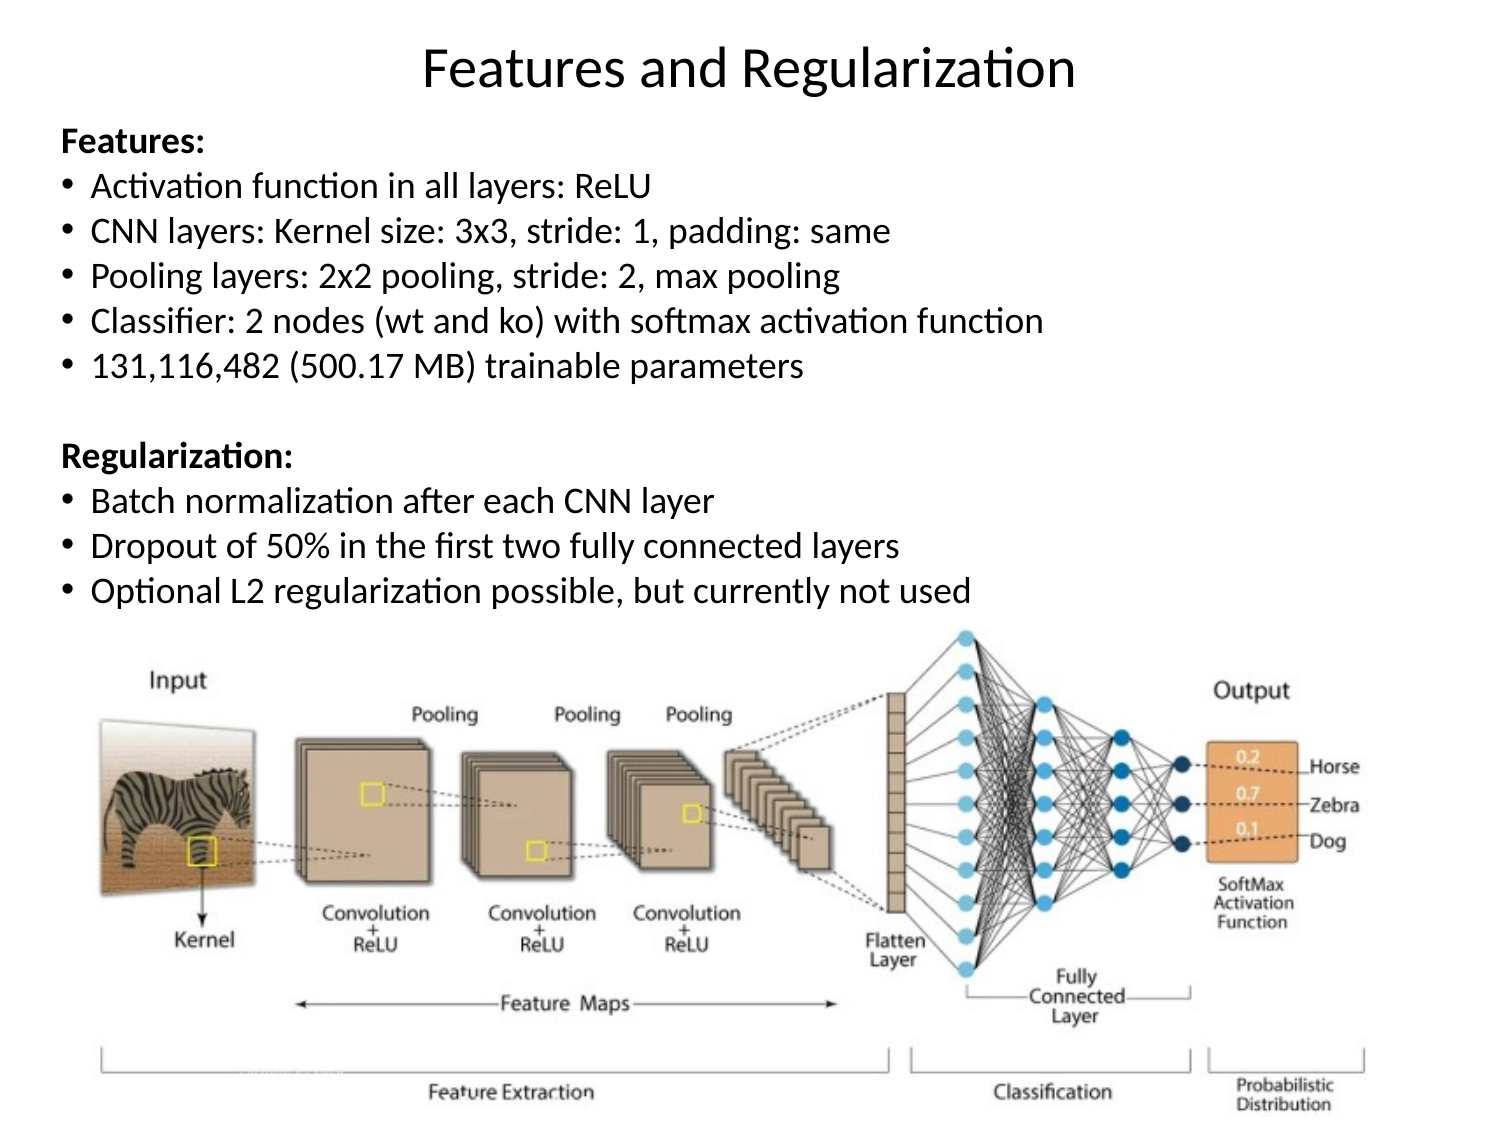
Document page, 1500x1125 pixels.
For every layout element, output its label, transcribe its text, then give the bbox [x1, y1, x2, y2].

picture [90, 623, 1372, 1117]
text_box Features and Regularization [19, 21, 1481, 107]
text_box Features: Activation function in all layers: ReLU CNN layers: Kernel size: 3x3, stride: 1, padding: same Pooling layers: 2x2 pooling, stride: 2, max pooling Classifier: 2 nodes (wt and ko) with softmax activation function 131,116,482 (500.17 MB) trainable parameters Regularization: Batch normalization after each CNN layer Dropout of 50% in the first two fully connected layers Optional L2 regularization possible, but currently not used [46, 108, 1462, 618]
